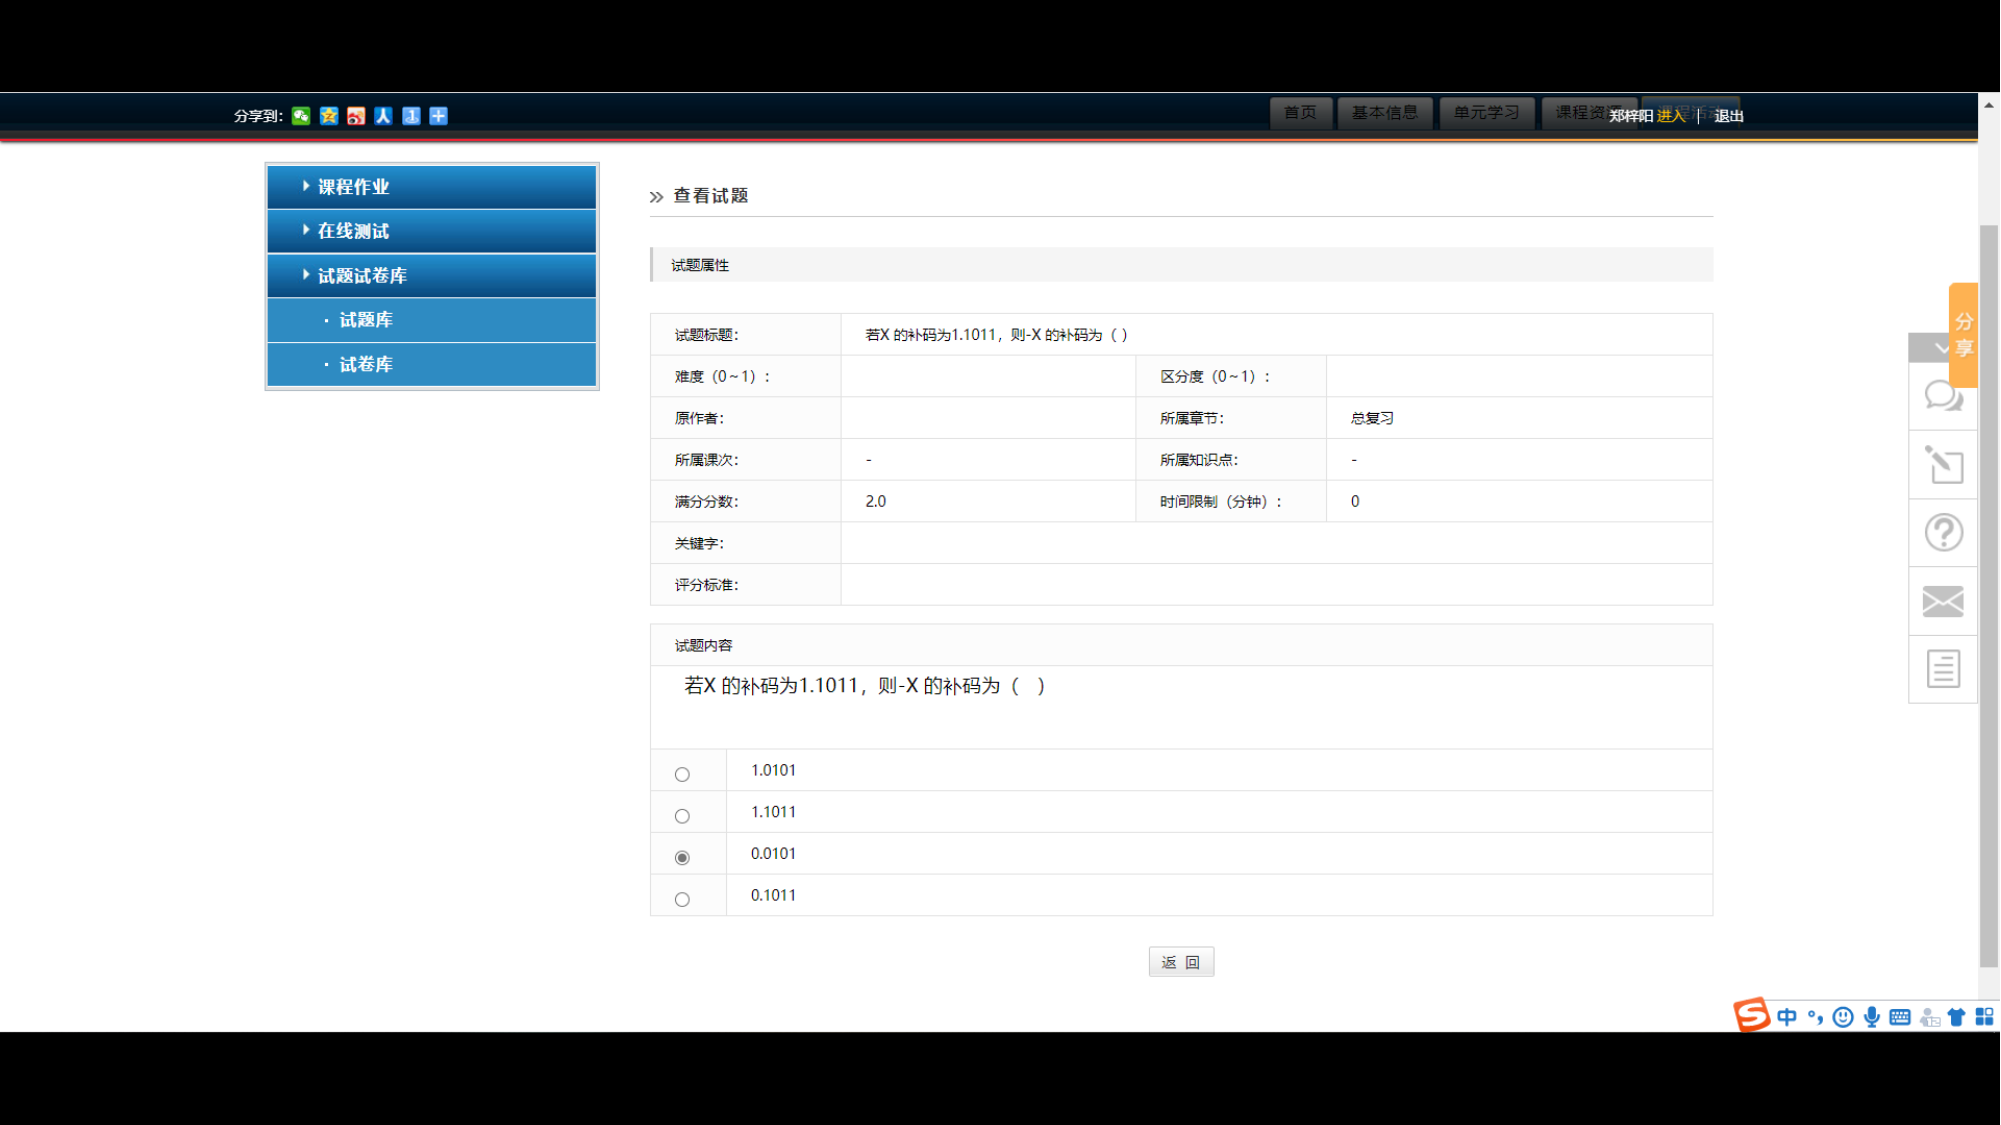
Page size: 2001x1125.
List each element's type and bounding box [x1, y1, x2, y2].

picture [0, 92, 2000, 1033]
